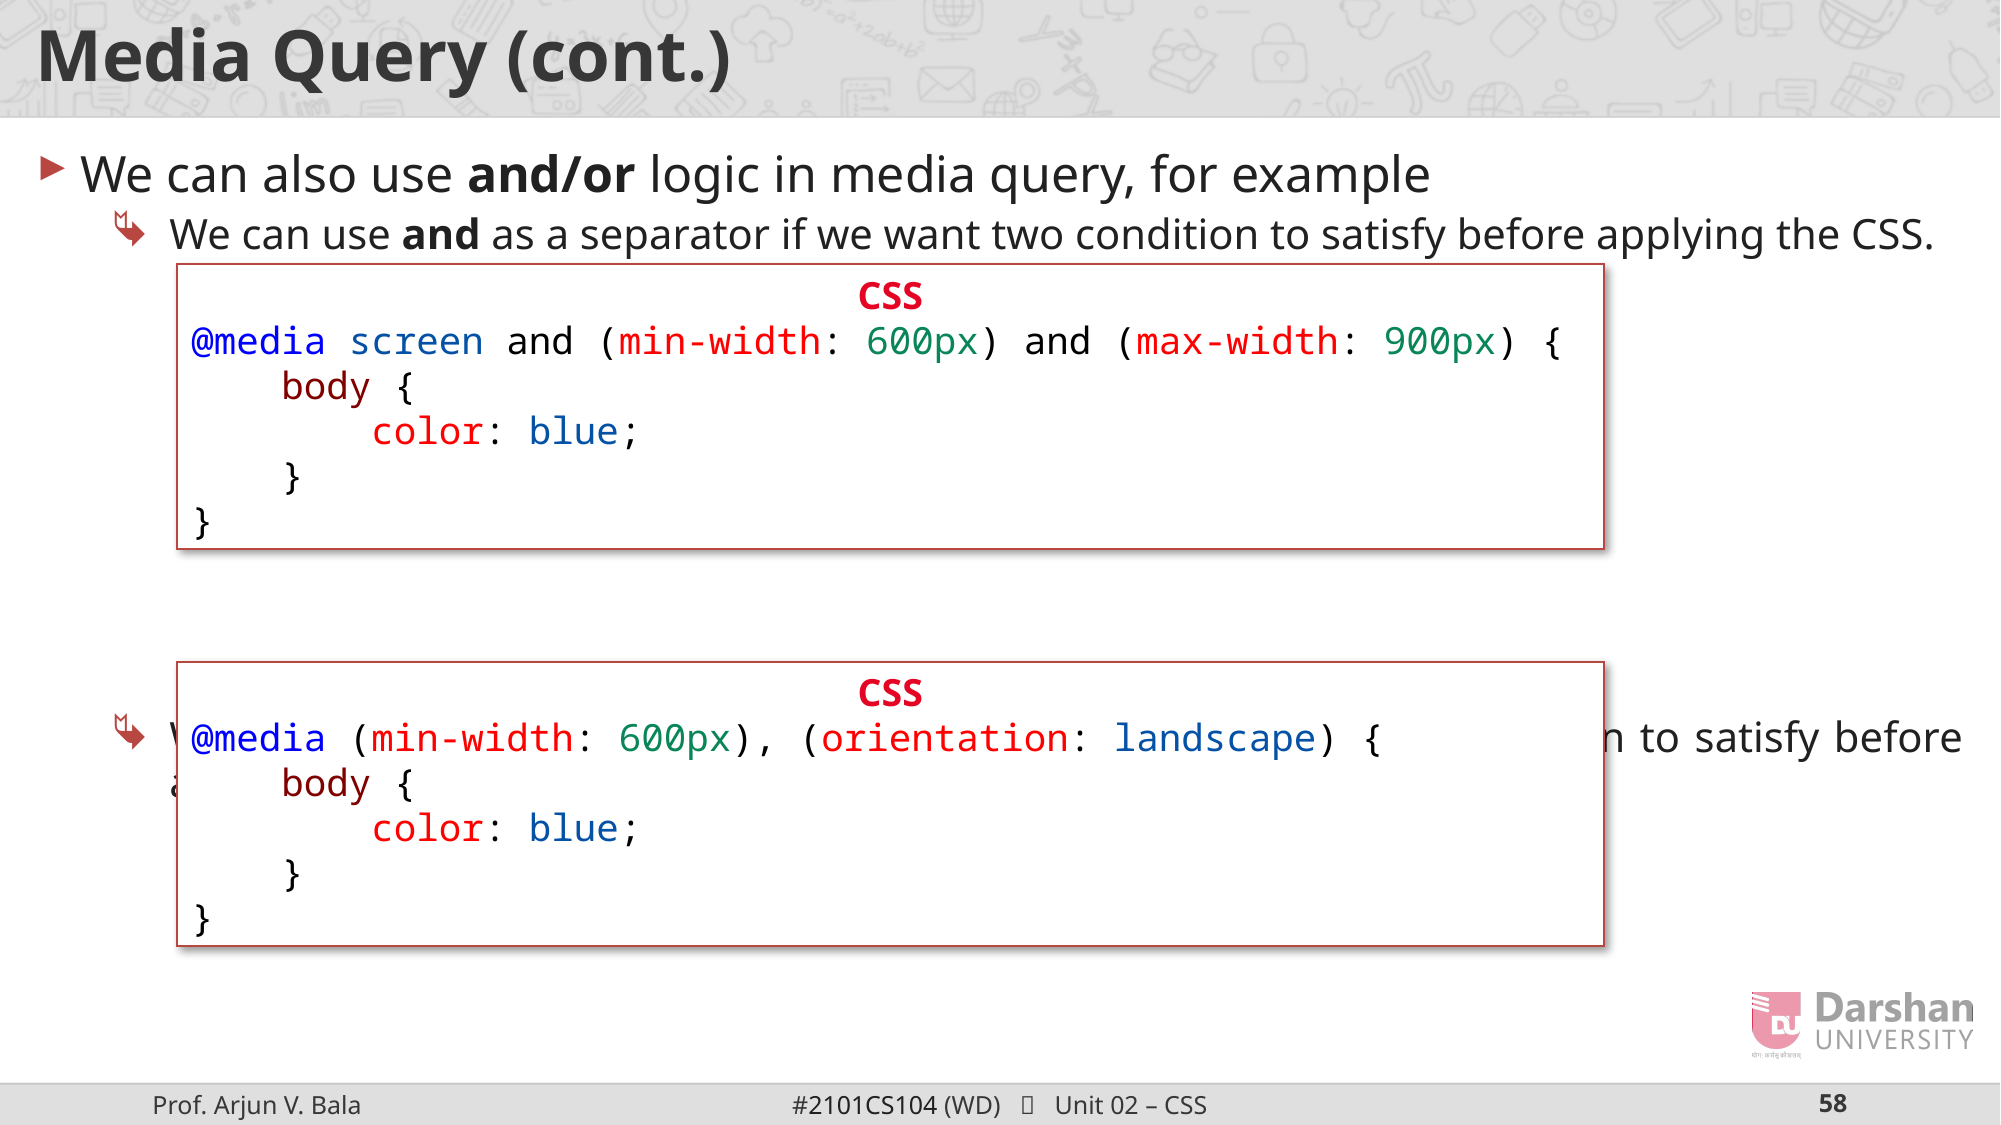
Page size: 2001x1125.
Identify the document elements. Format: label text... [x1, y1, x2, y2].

text_box CSS @media (min-width: 600px), (orientation: landscape) { body { color: blue; } } [176, 661, 1605, 947]
list We can also use and/or logic in media query, for example We can use and as a separator if we want two condition to satisfy before applying the CSS. We can use , (comma) as a separator if we want anyone of the condition to satisfy before applying the CSS. [21, 141, 1979, 1059]
title Media Query (cont.) [0, 0, 2000, 117]
text_box CSS @media screen and (min-width: 600px) and (max-width: 900px) { body { color: blue; } } [176, 263, 1605, 550]
